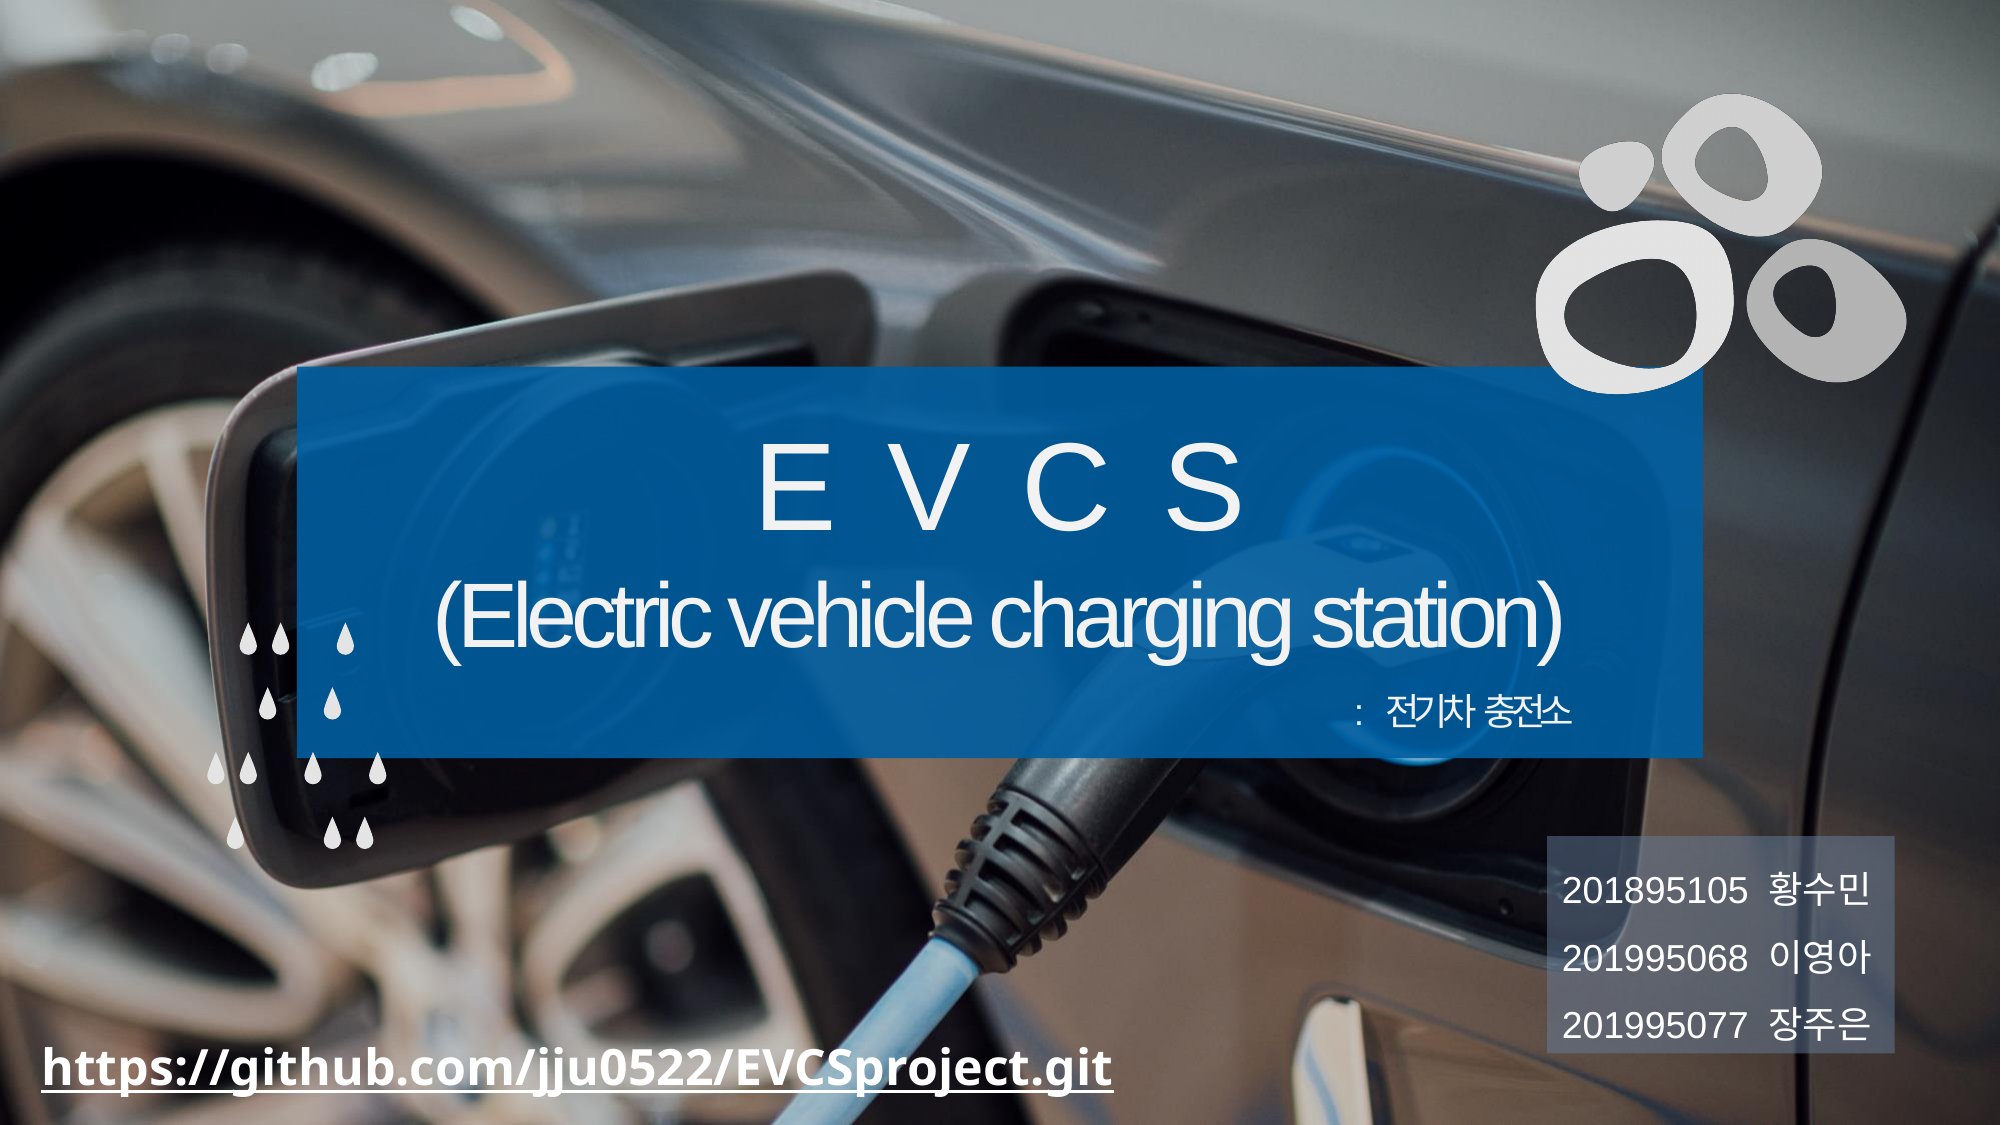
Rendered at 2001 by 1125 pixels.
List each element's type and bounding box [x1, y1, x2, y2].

text_box [207, 622, 387, 849]
picture [0, 0, 2000, 1125]
